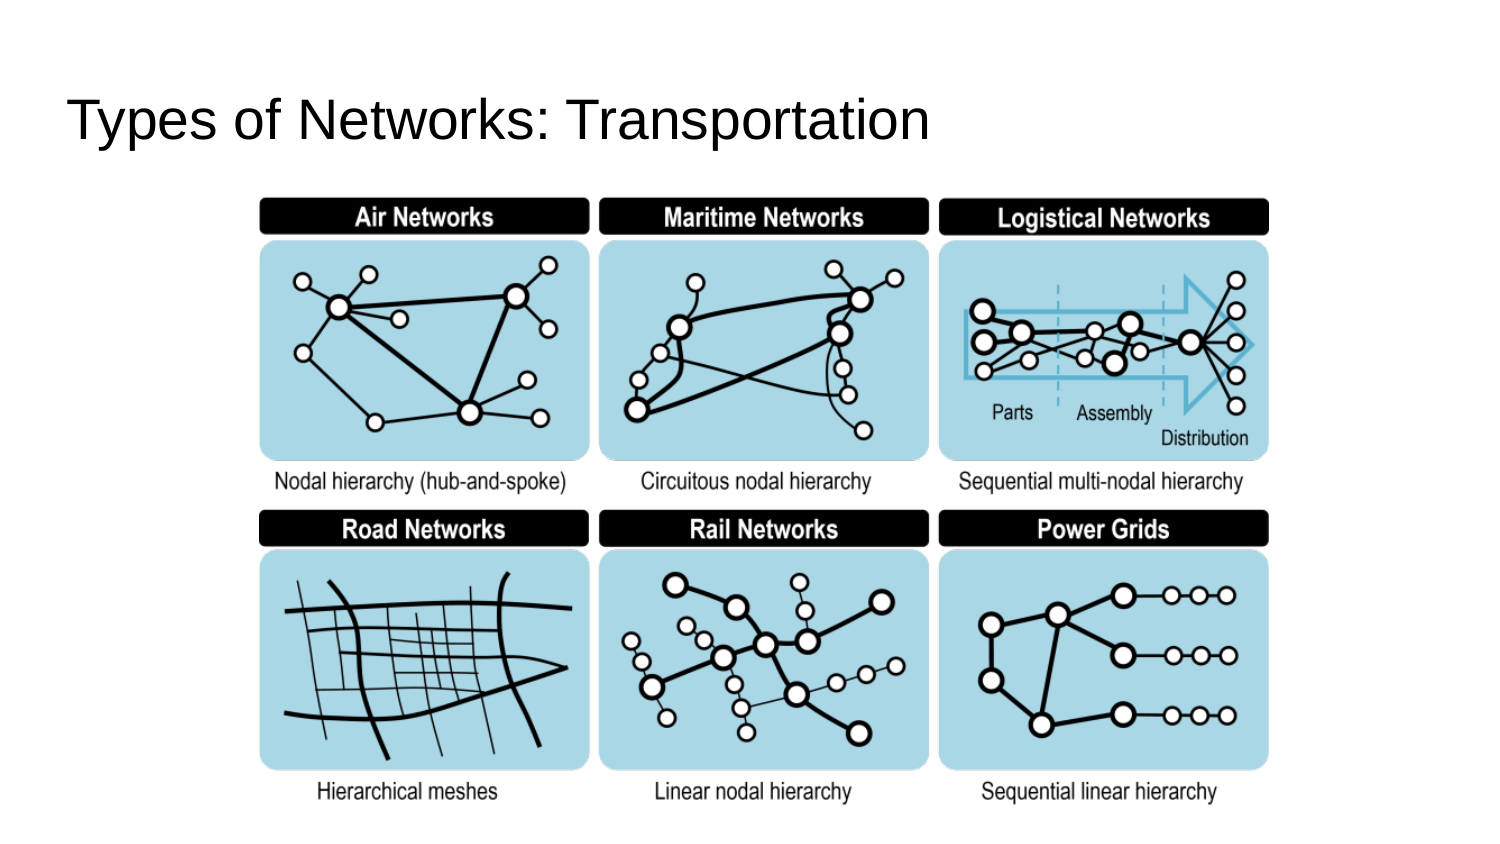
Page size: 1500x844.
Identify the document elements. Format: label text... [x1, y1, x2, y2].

title Types of Networks: Transportation [51, 72, 1449, 167]
picture [259, 191, 1269, 819]
